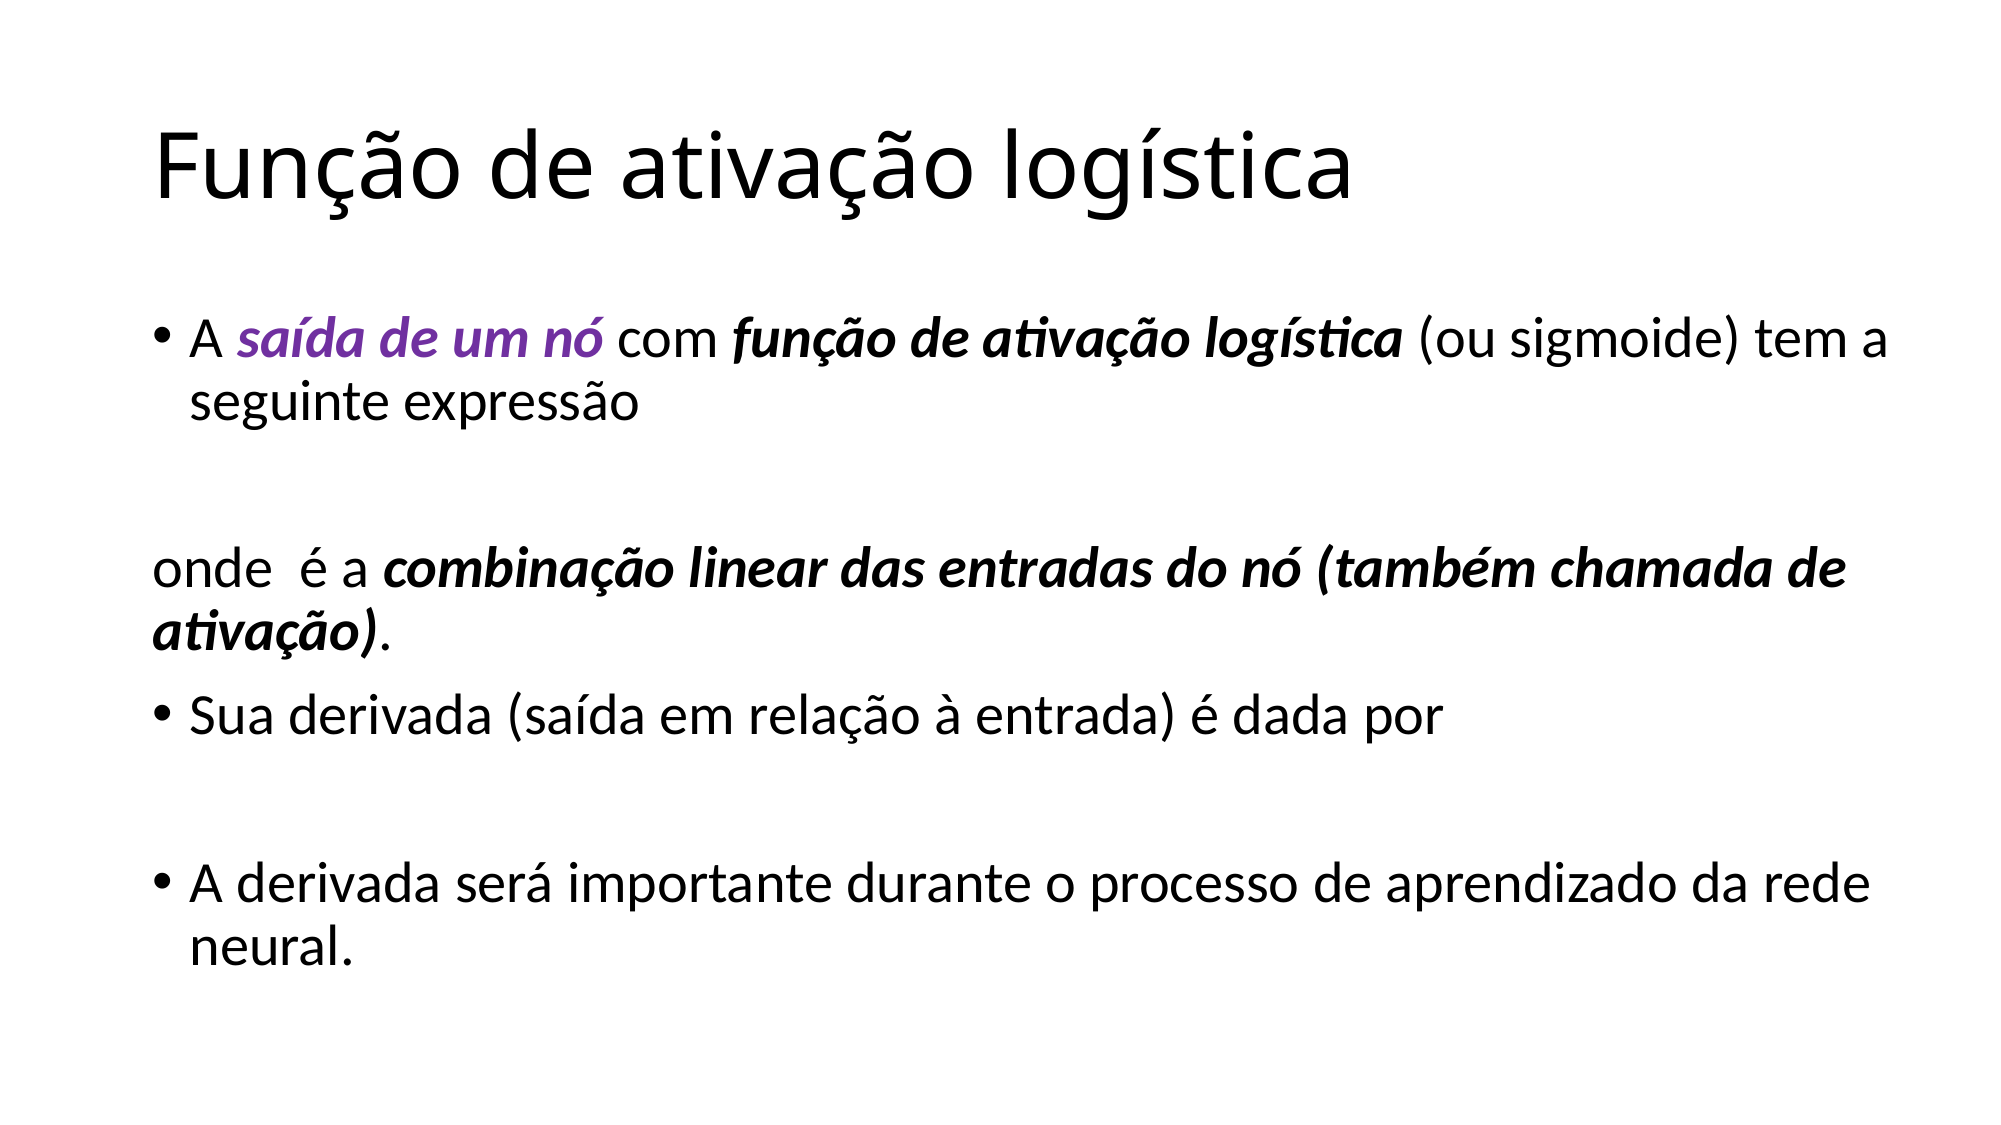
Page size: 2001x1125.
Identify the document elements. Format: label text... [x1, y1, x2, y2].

title Função de ativação logística [137, 59, 1863, 278]
